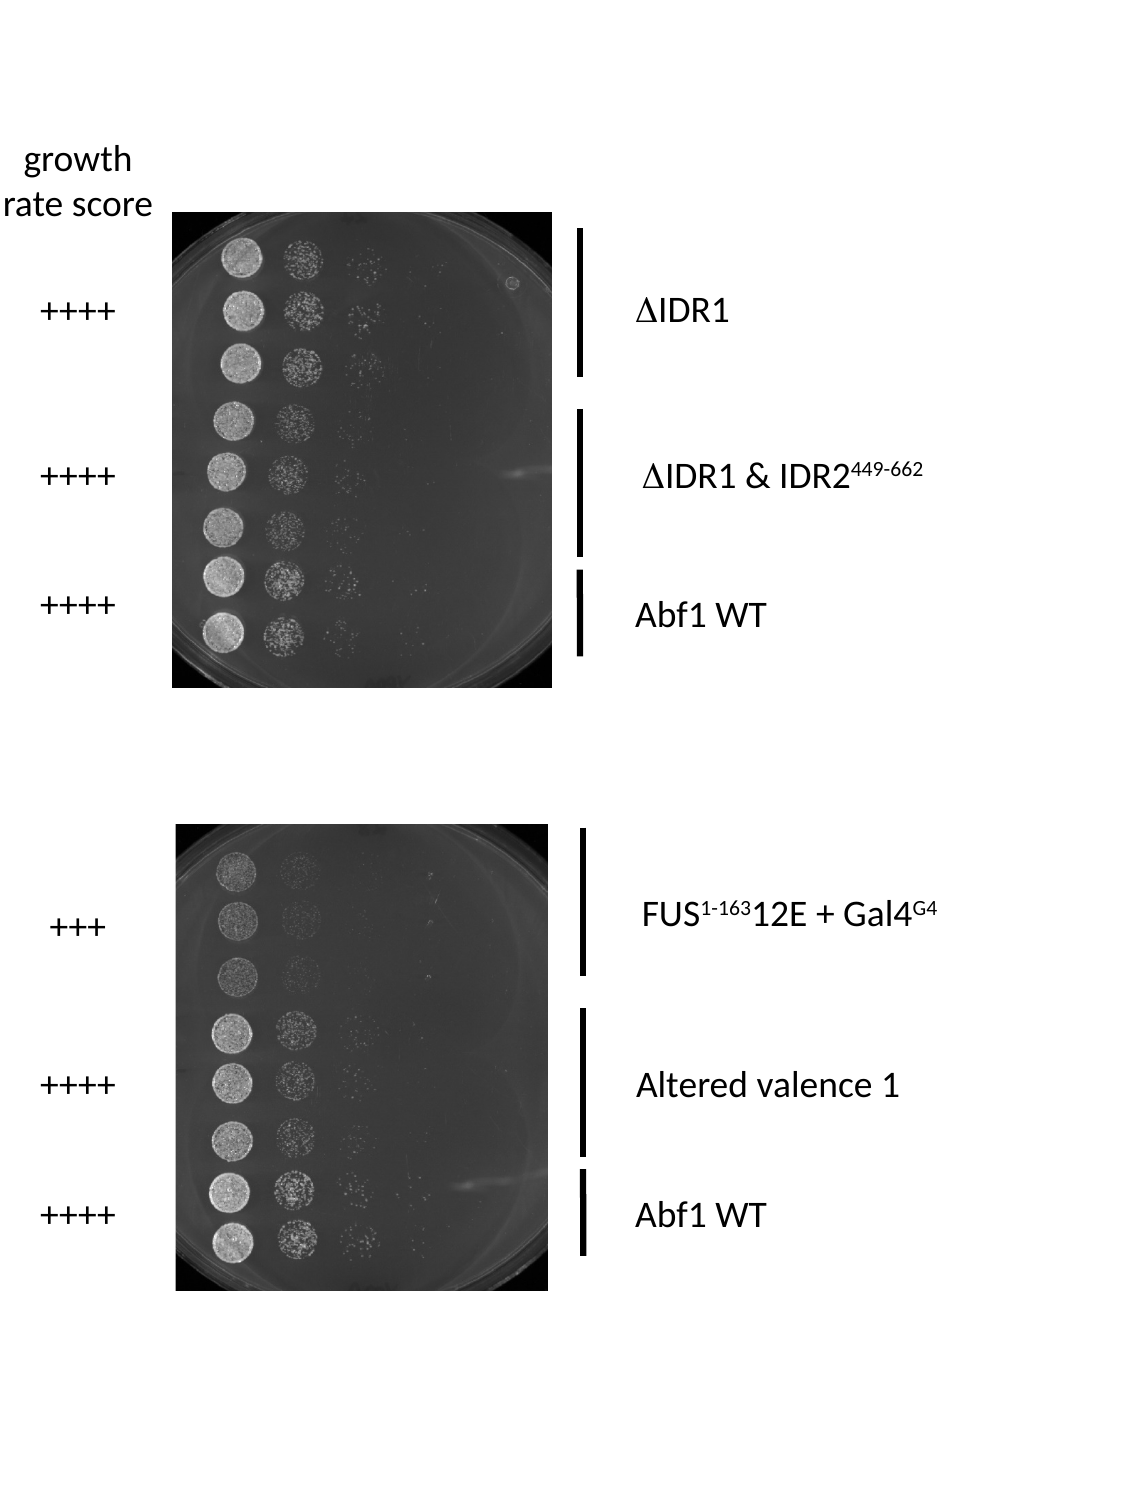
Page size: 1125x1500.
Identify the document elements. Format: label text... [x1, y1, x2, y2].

text_box ++++ [25, 1182, 131, 1242]
text_box ++++ [8, 444, 148, 504]
text_box Abf1 WT [620, 582, 782, 643]
text_box +++ [34, 894, 122, 955]
text_box growth rate score [0, 126, 176, 232]
text_box FUS1-16312E + Gal4G4 [627, 881, 953, 942]
text_box ++++ [25, 572, 131, 633]
text_box ++++ [25, 278, 131, 339]
picture [172, 212, 552, 688]
text_box DIDR1 & IDR2449-662 [627, 443, 939, 503]
text_box DIDR1 [620, 277, 745, 338]
picture [175, 824, 548, 1291]
text_box ++++ [7, 1052, 149, 1113]
text_box Altered valence 1 [621, 1052, 916, 1112]
text_box Abf1 WT [620, 1182, 782, 1242]
